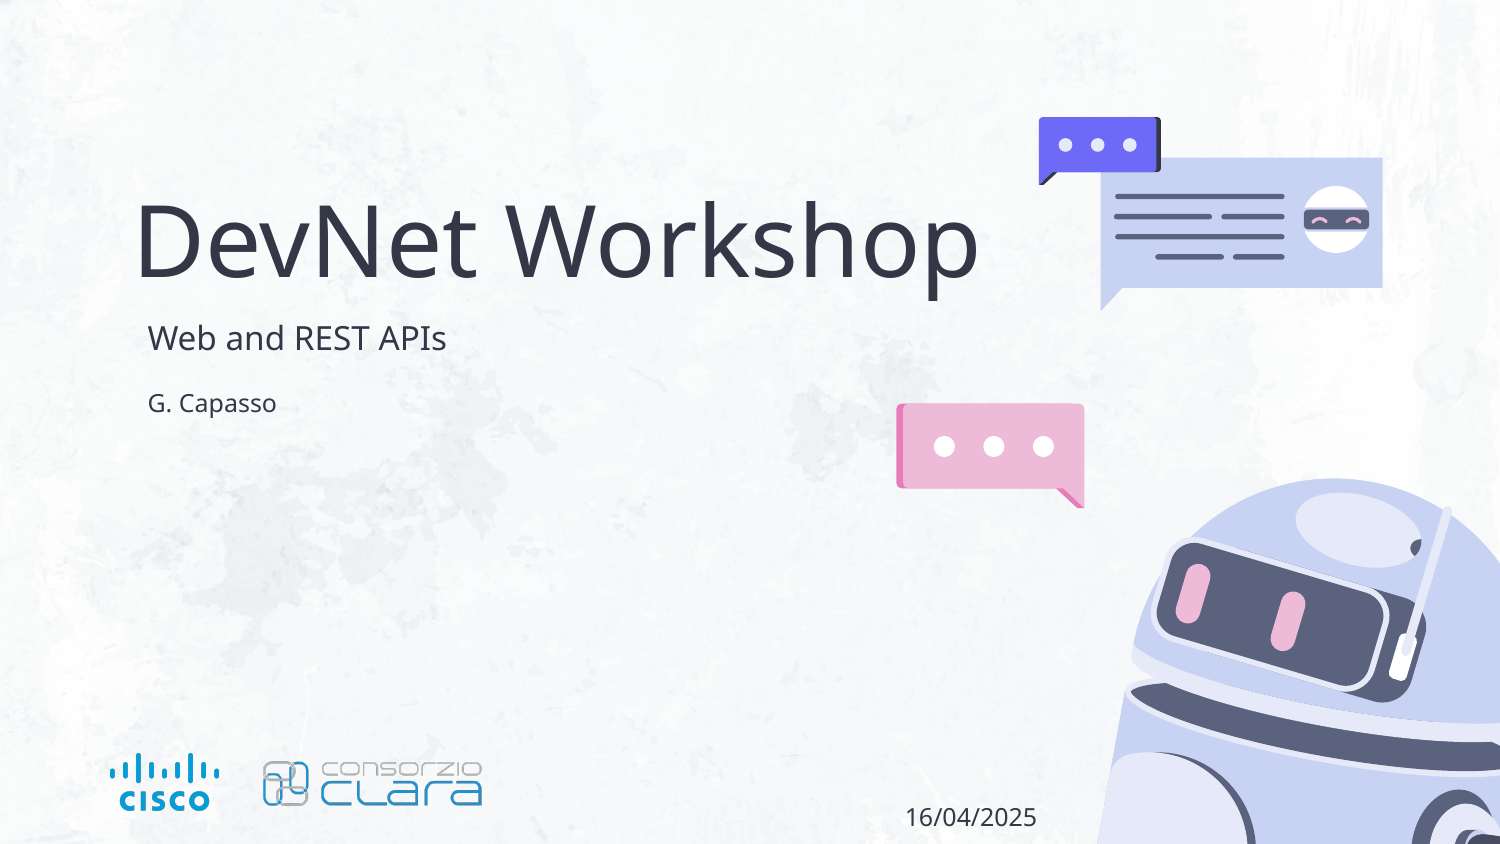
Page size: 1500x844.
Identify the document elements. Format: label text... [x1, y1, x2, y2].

text_box G. Capasso [132, 372, 804, 435]
title DevNet Workshop [117, 117, 1146, 340]
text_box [1038, 116, 1162, 186]
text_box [896, 403, 1085, 509]
picture [0, 0, 1500, 844]
text_box 16/04/2025 [889, 786, 1062, 844]
text_box Web and REST APIs [132, 301, 804, 365]
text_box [1067, 478, 1500, 844]
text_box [1100, 157, 1383, 312]
